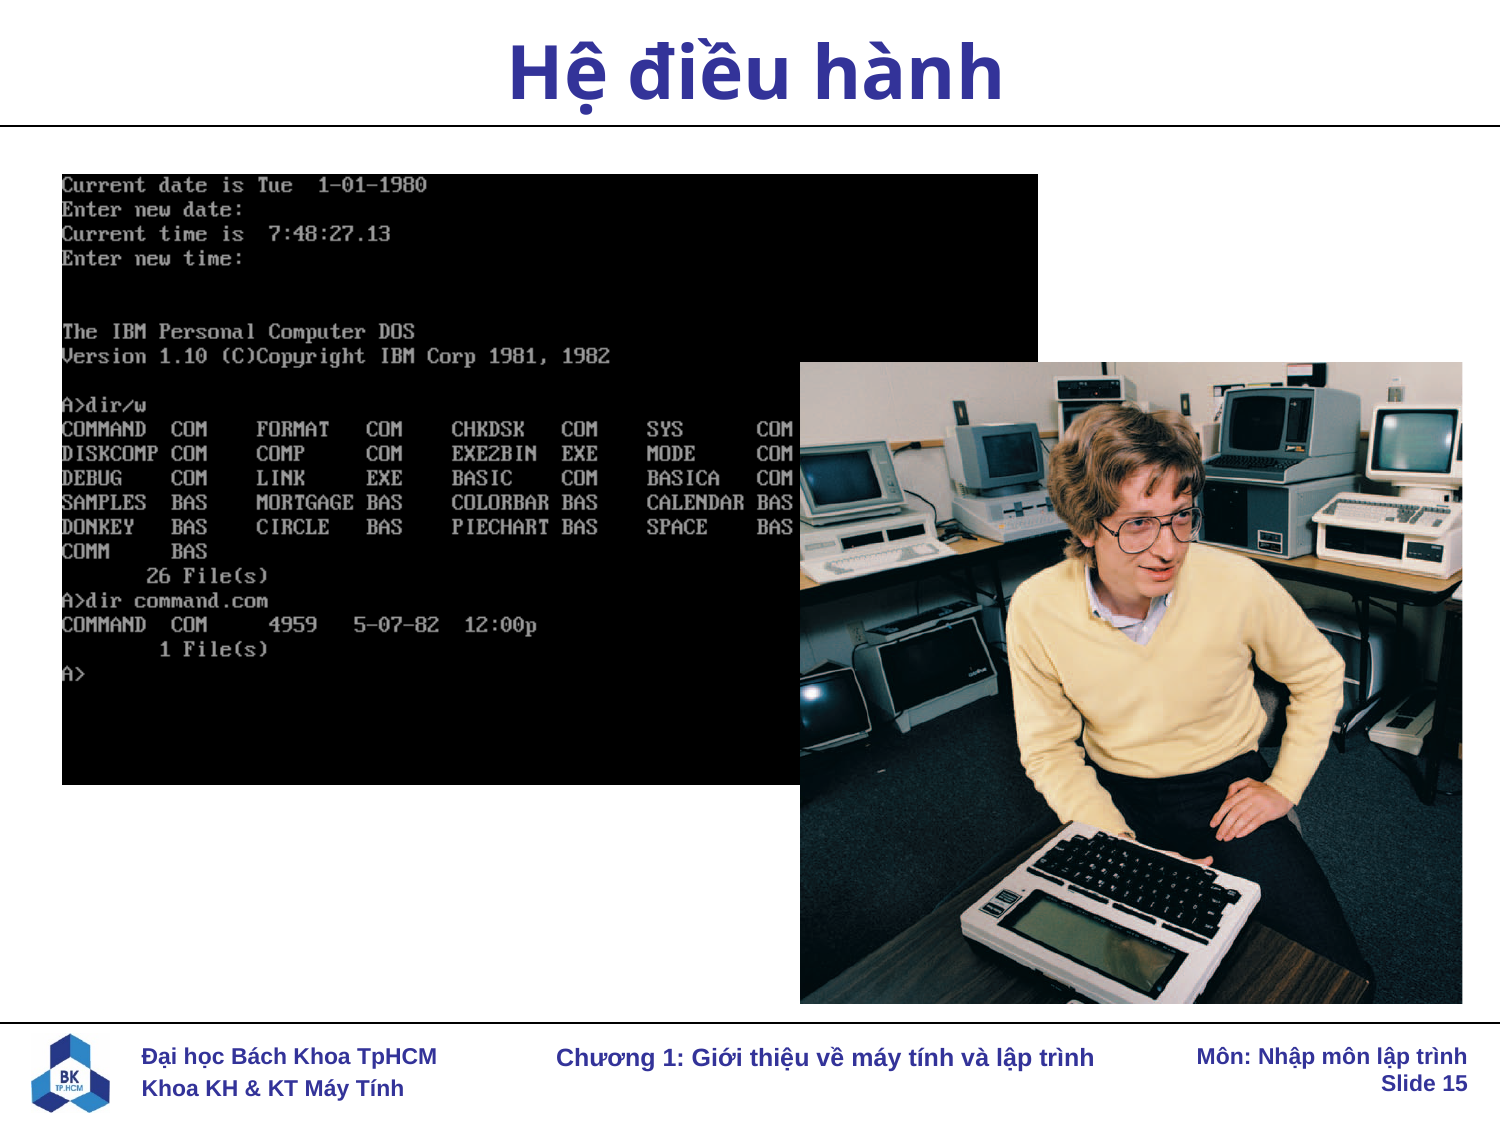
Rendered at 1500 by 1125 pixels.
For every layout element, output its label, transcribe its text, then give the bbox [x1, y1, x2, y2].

title Hệ điều hành [50, 12, 1463, 126]
picture [31, 1033, 110, 1113]
picture [62, 174, 1463, 1004]
